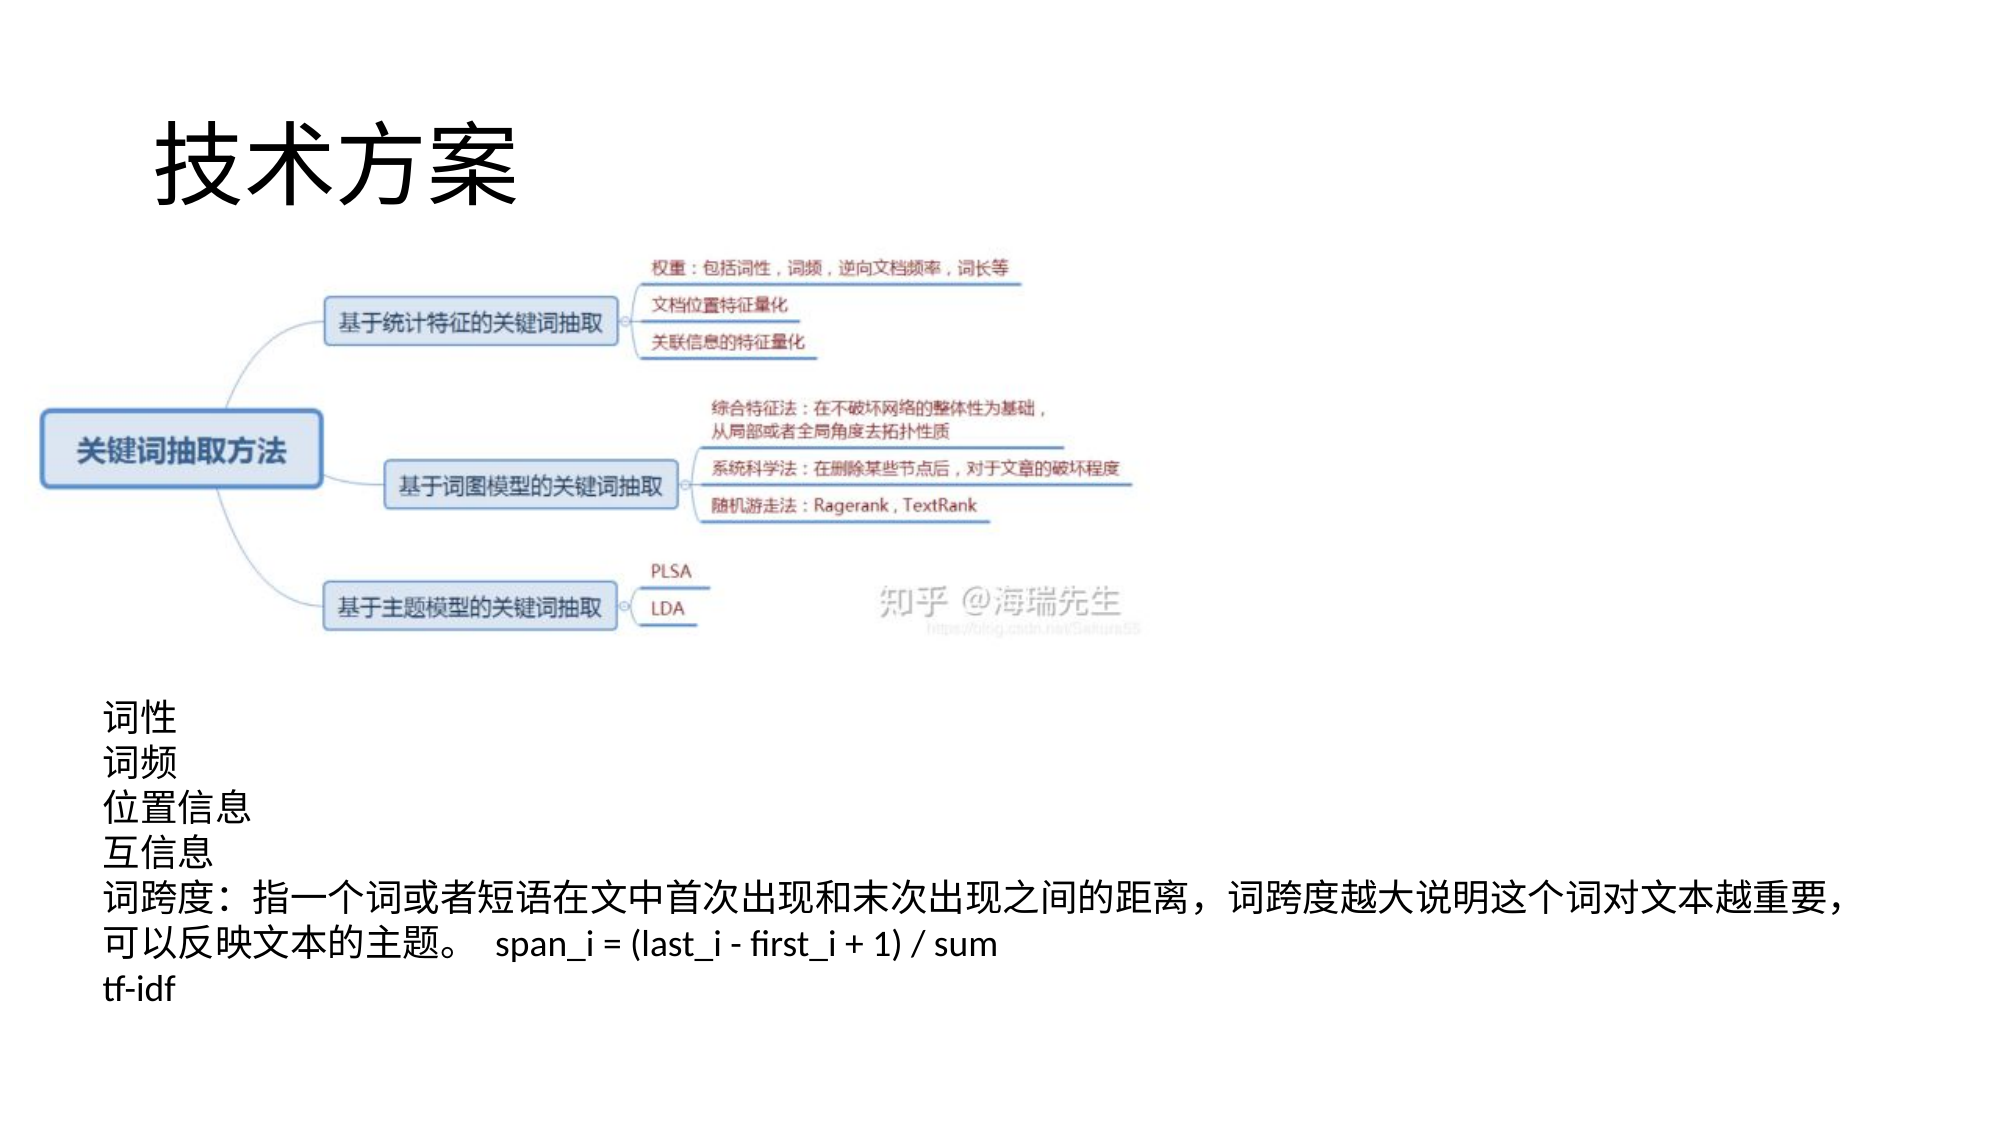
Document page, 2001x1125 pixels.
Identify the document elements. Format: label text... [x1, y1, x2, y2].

title 技术方案 [137, 59, 1863, 278]
text_box 词性 词频 位置信息 互信息 词跨度：指一个词或者短语在文中首次出现和末次出现之间的距离，词跨度越大说明这个词对文本越重要，可以反映文本的主题。 span_i = (last_i - first_i + 1) / sum tf-idf [87, 686, 1857, 1106]
picture [24, 235, 1150, 647]
